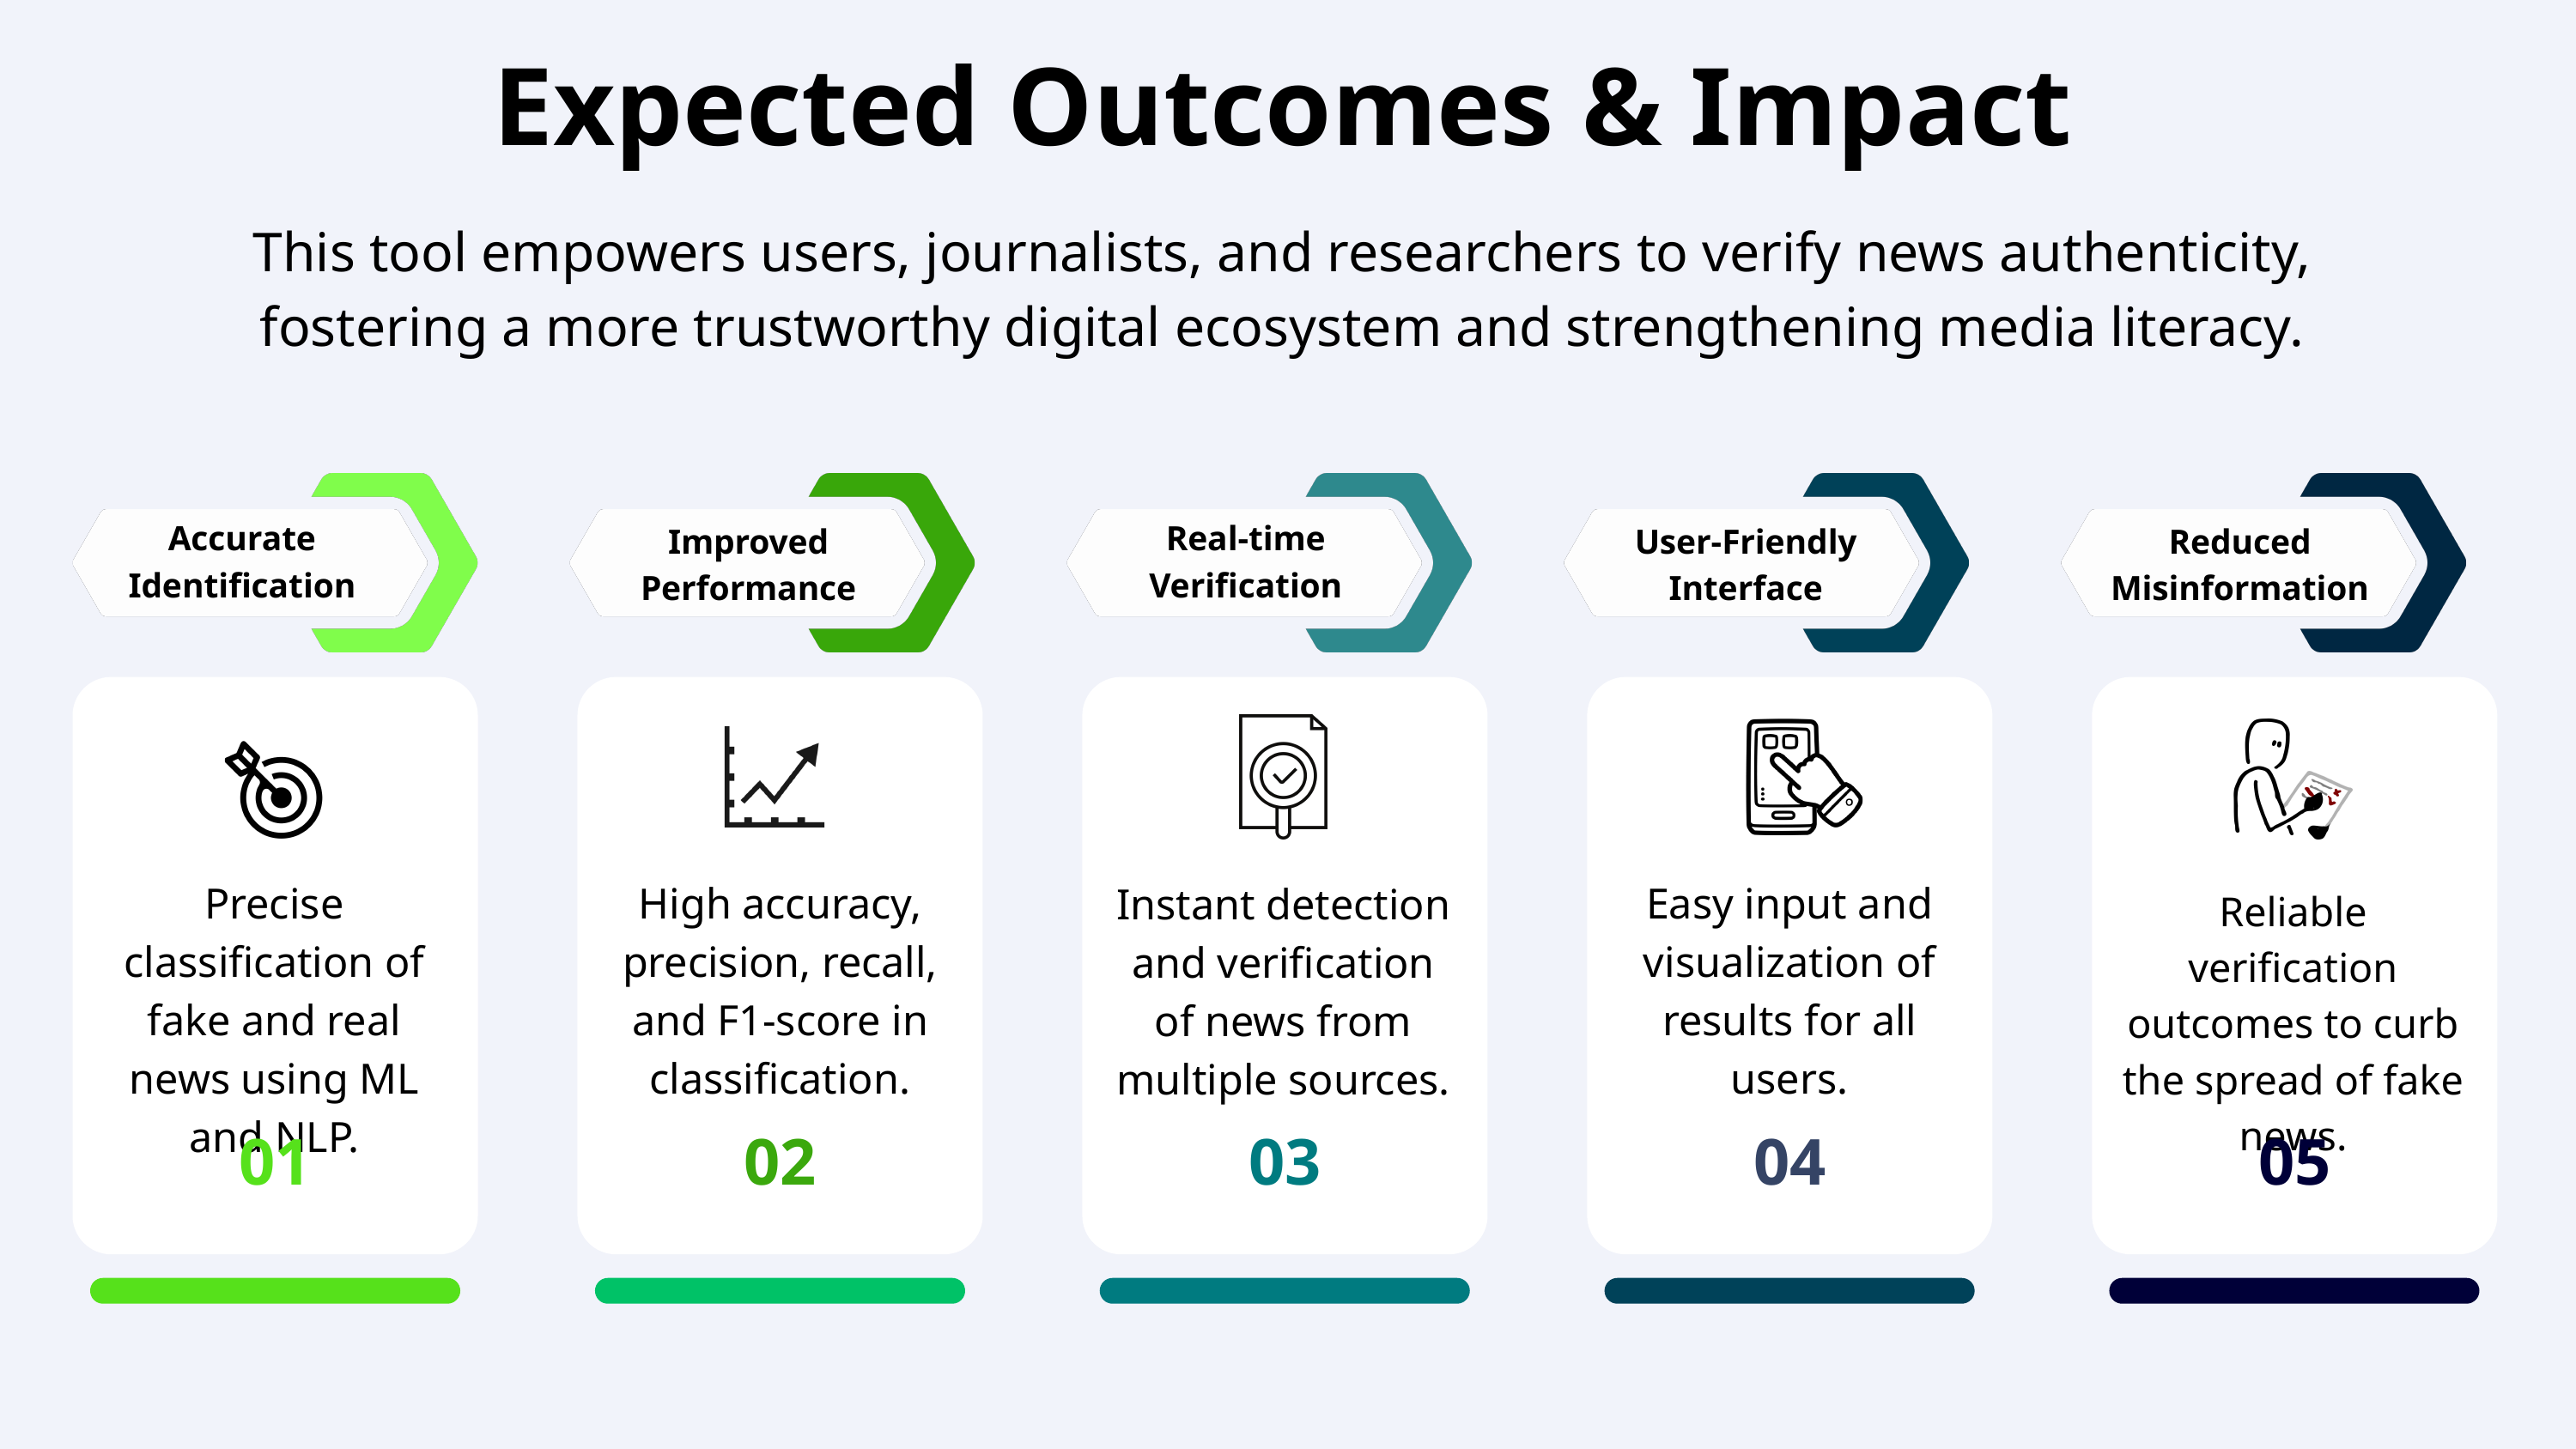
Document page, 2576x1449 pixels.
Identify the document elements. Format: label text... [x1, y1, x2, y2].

text_box [2061, 473, 2467, 652]
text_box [2092, 676, 2498, 1255]
text_box This tool empowers users, journalists, and researchers to verify news authenticity, fostering a more trustworthy digital ecosystem and strengthening media literacy. [209, 206, 2358, 357]
text_box [569, 473, 975, 652]
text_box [1099, 1277, 1470, 1304]
text_box Expected Outcomes & Impact [463, 16, 2104, 167]
text_box User-Friendly Interface [1572, 513, 1919, 608]
text_box Accurate Identification [69, 511, 416, 651]
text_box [1587, 676, 1993, 1255]
text_box Reduced Misinformation [2067, 513, 2413, 608]
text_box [594, 1277, 966, 1304]
text_box [1564, 473, 1970, 652]
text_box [577, 676, 983, 1255]
text_box [72, 473, 478, 652]
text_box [72, 676, 478, 1255]
text_box Real-time Verification [1072, 511, 1419, 604]
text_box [1082, 676, 1488, 1255]
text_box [1604, 1277, 1975, 1304]
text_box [2109, 1277, 2480, 1304]
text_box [89, 1277, 461, 1304]
text_box [1066, 473, 1473, 652]
text_box Improved Performance [575, 513, 921, 608]
